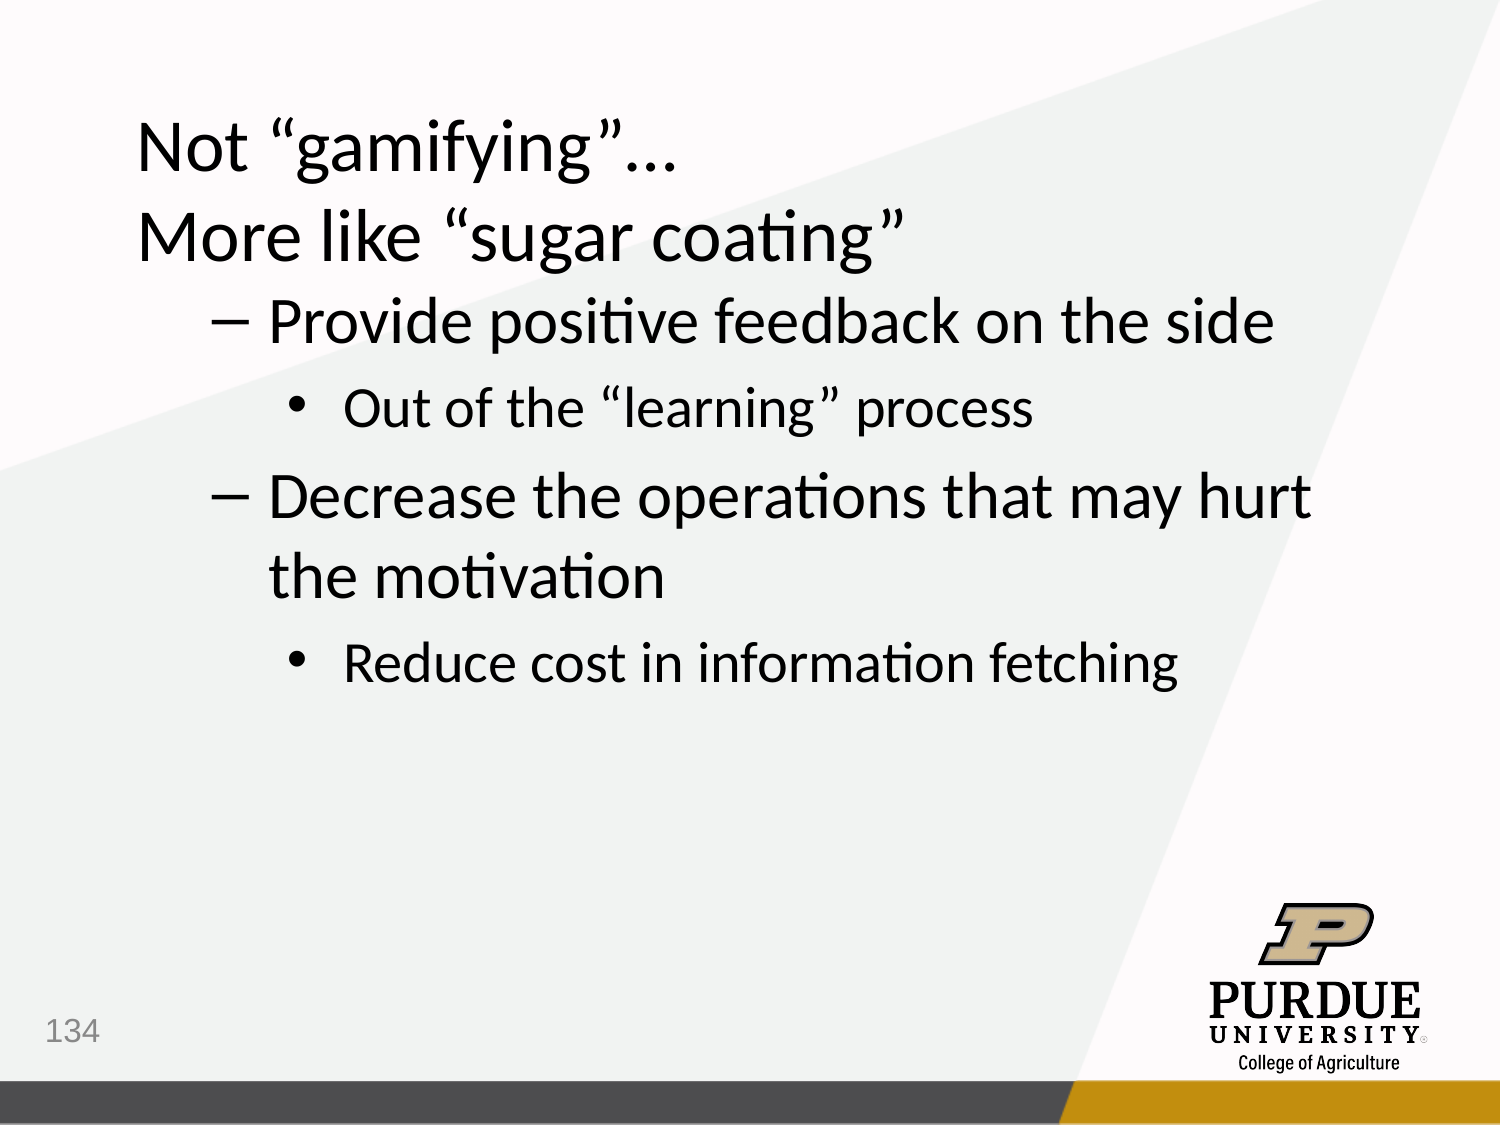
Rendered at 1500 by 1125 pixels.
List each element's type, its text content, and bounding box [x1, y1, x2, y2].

text_box 134 [29, 999, 121, 1060]
text_box Not “gamifying”… More like “sugar coating” Provide positive feedback on the side Out of the “learning” process Decrease the operations that may hurt the motivation Reduce cost in information fetching [121, 88, 1378, 1060]
picture [0, 0, 1500, 1125]
